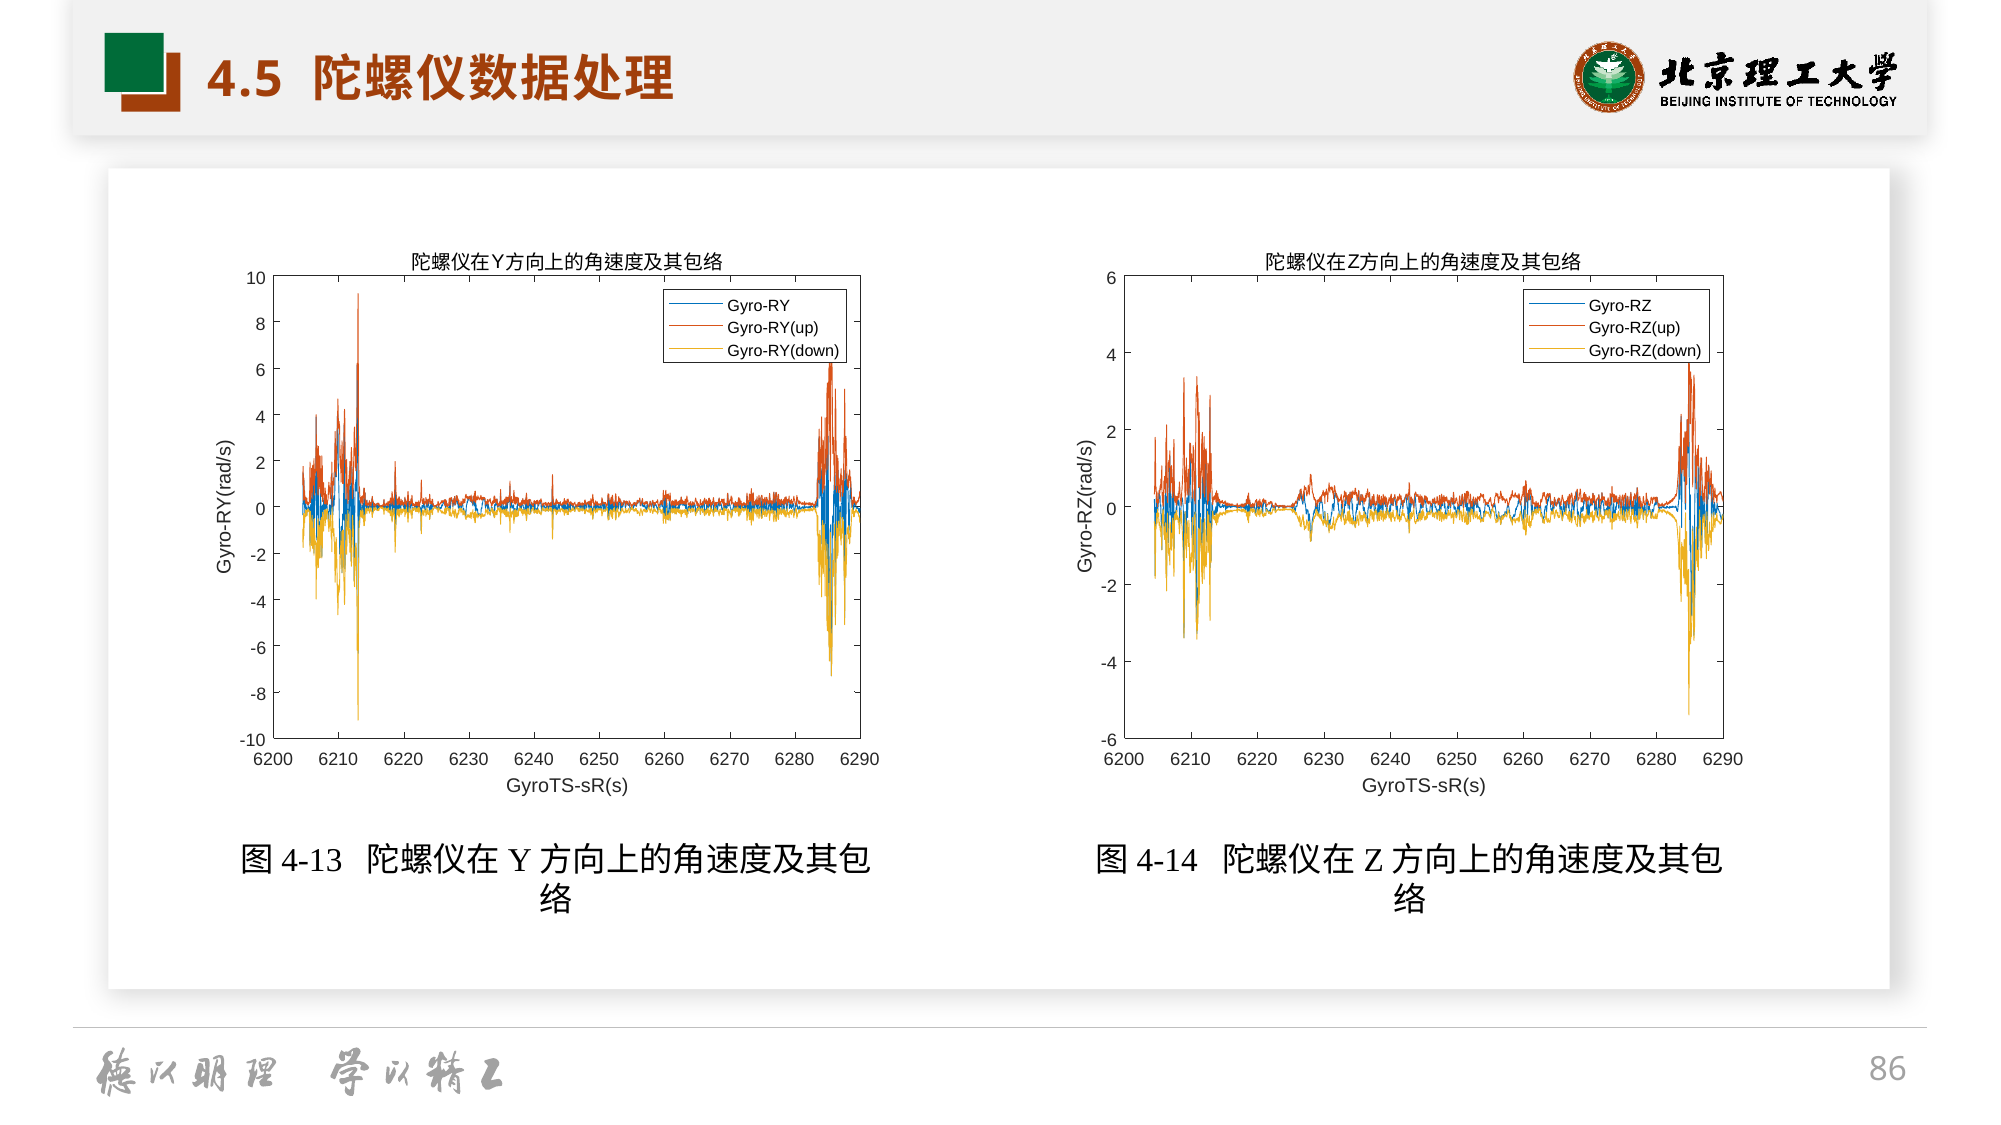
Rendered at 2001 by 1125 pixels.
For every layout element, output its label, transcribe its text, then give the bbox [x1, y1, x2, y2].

text_box 图4-13 陀螺仪在Y方向上的角速度及其包络 [215, 830, 898, 892]
text_box 图4-14 陀螺仪在Z方向上的角速度及其包络 [1065, 830, 1755, 894]
title 4.5 陀螺仪数据处理 [192, 45, 1513, 115]
text_box [107, 167, 1891, 990]
picture [175, 233, 931, 800]
picture [1024, 233, 1796, 800]
picture [1573, 41, 1897, 113]
